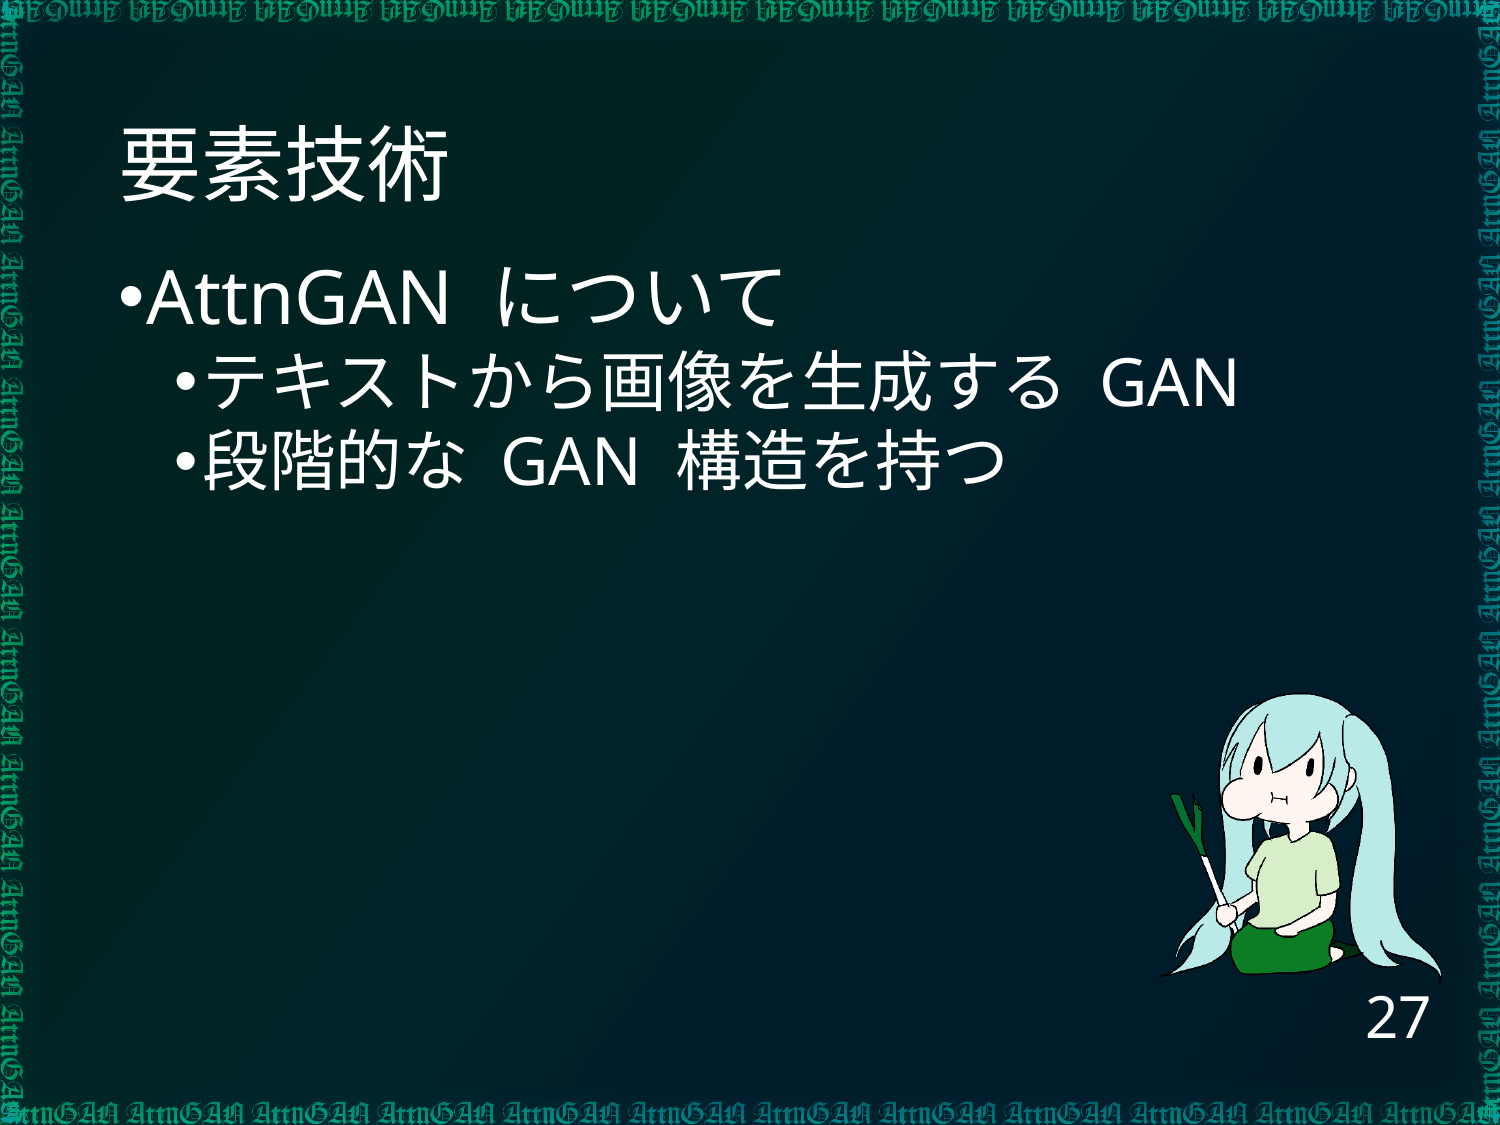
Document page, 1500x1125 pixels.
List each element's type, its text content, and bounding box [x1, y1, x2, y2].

slide_number 27 [1097, 972, 1447, 1037]
list AttnGAN について テキストから画像を生成する GAN 段階的な GAN 構造を持つ [103, 252, 1397, 967]
title 要素技術 [103, 59, 1397, 252]
picture [0, 0, 1500, 1125]
